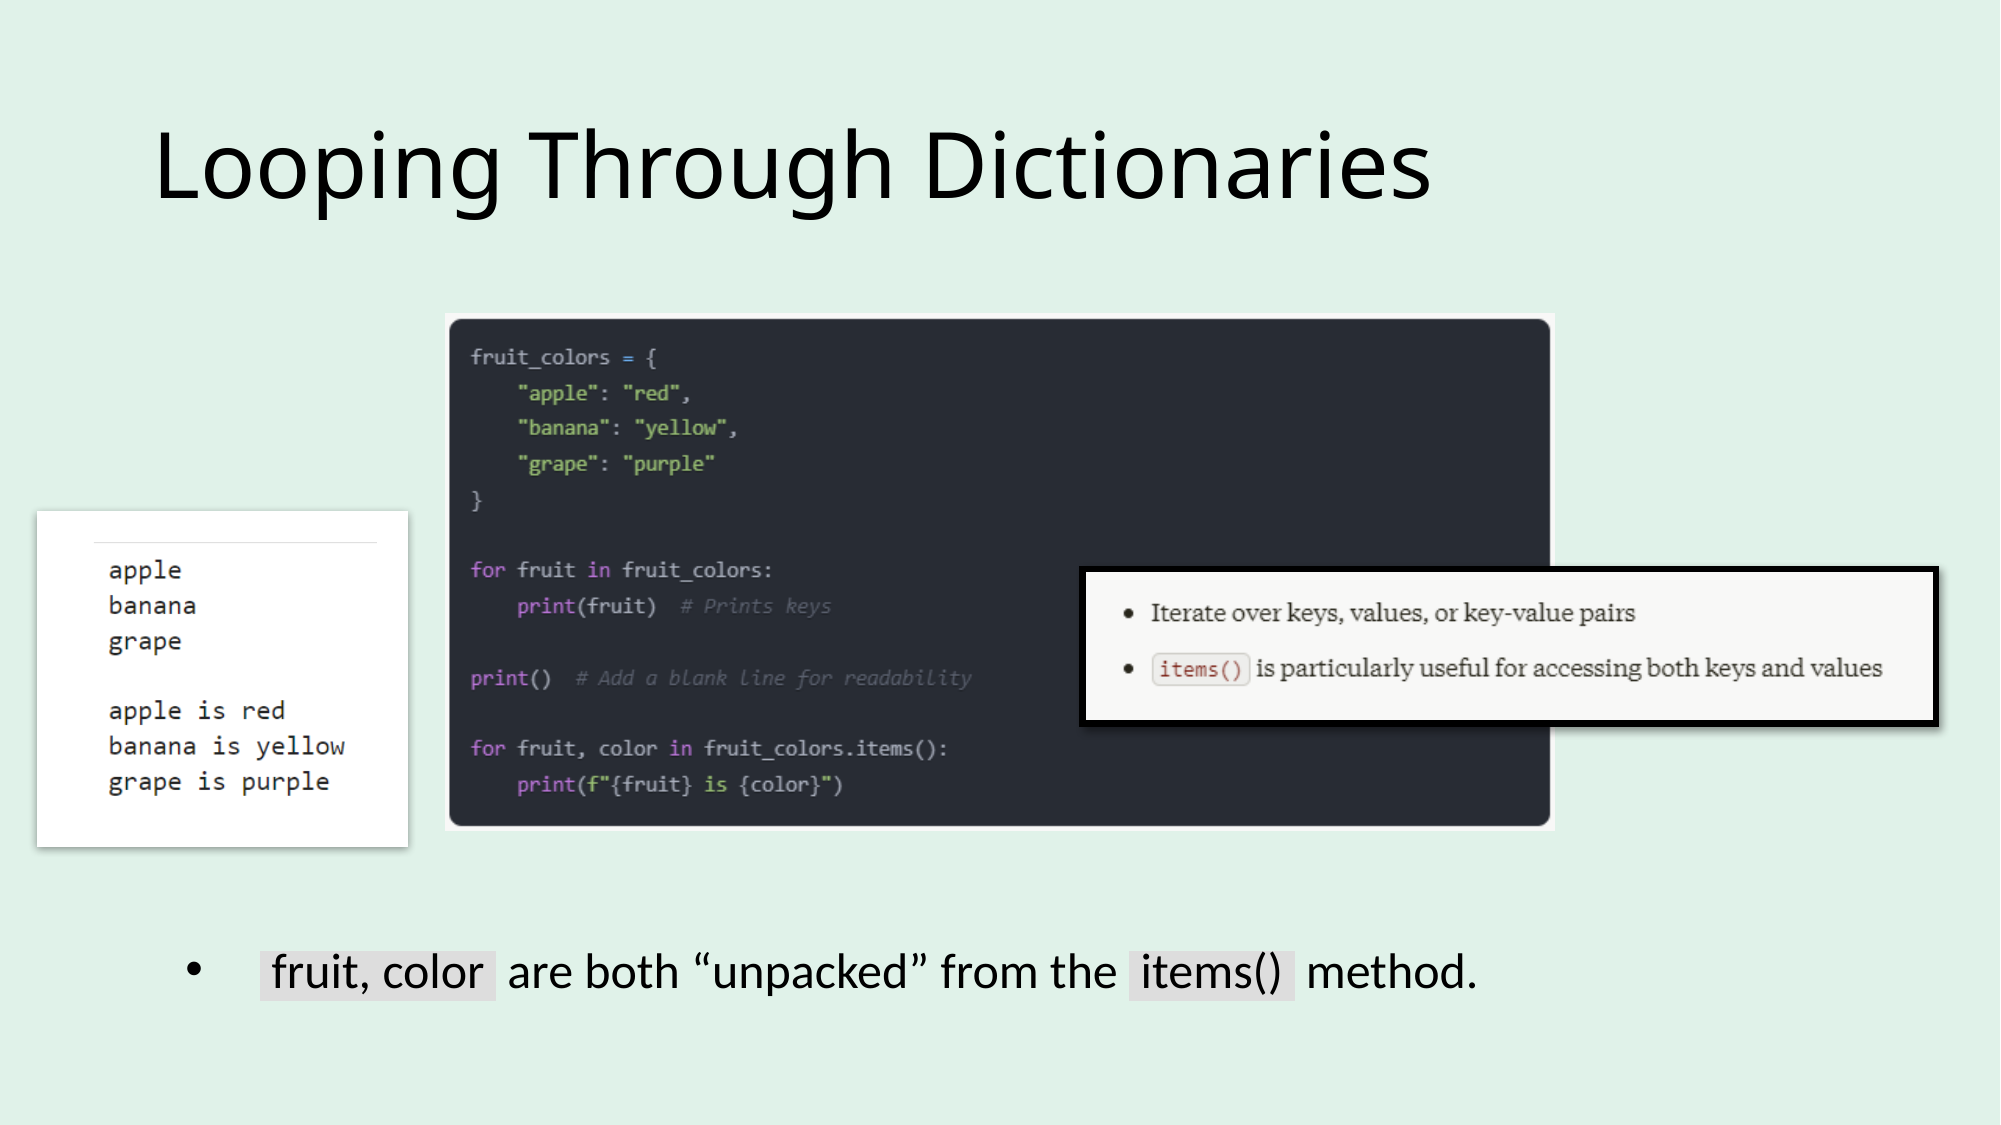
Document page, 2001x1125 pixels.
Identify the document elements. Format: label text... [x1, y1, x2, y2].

text_box fruit, color are both “unpacked” from the items() method. [132, 930, 1933, 1006]
title Looping Through Dictionaries [137, 59, 1863, 278]
picture [67, 541, 378, 817]
picture [444, 312, 1933, 832]
